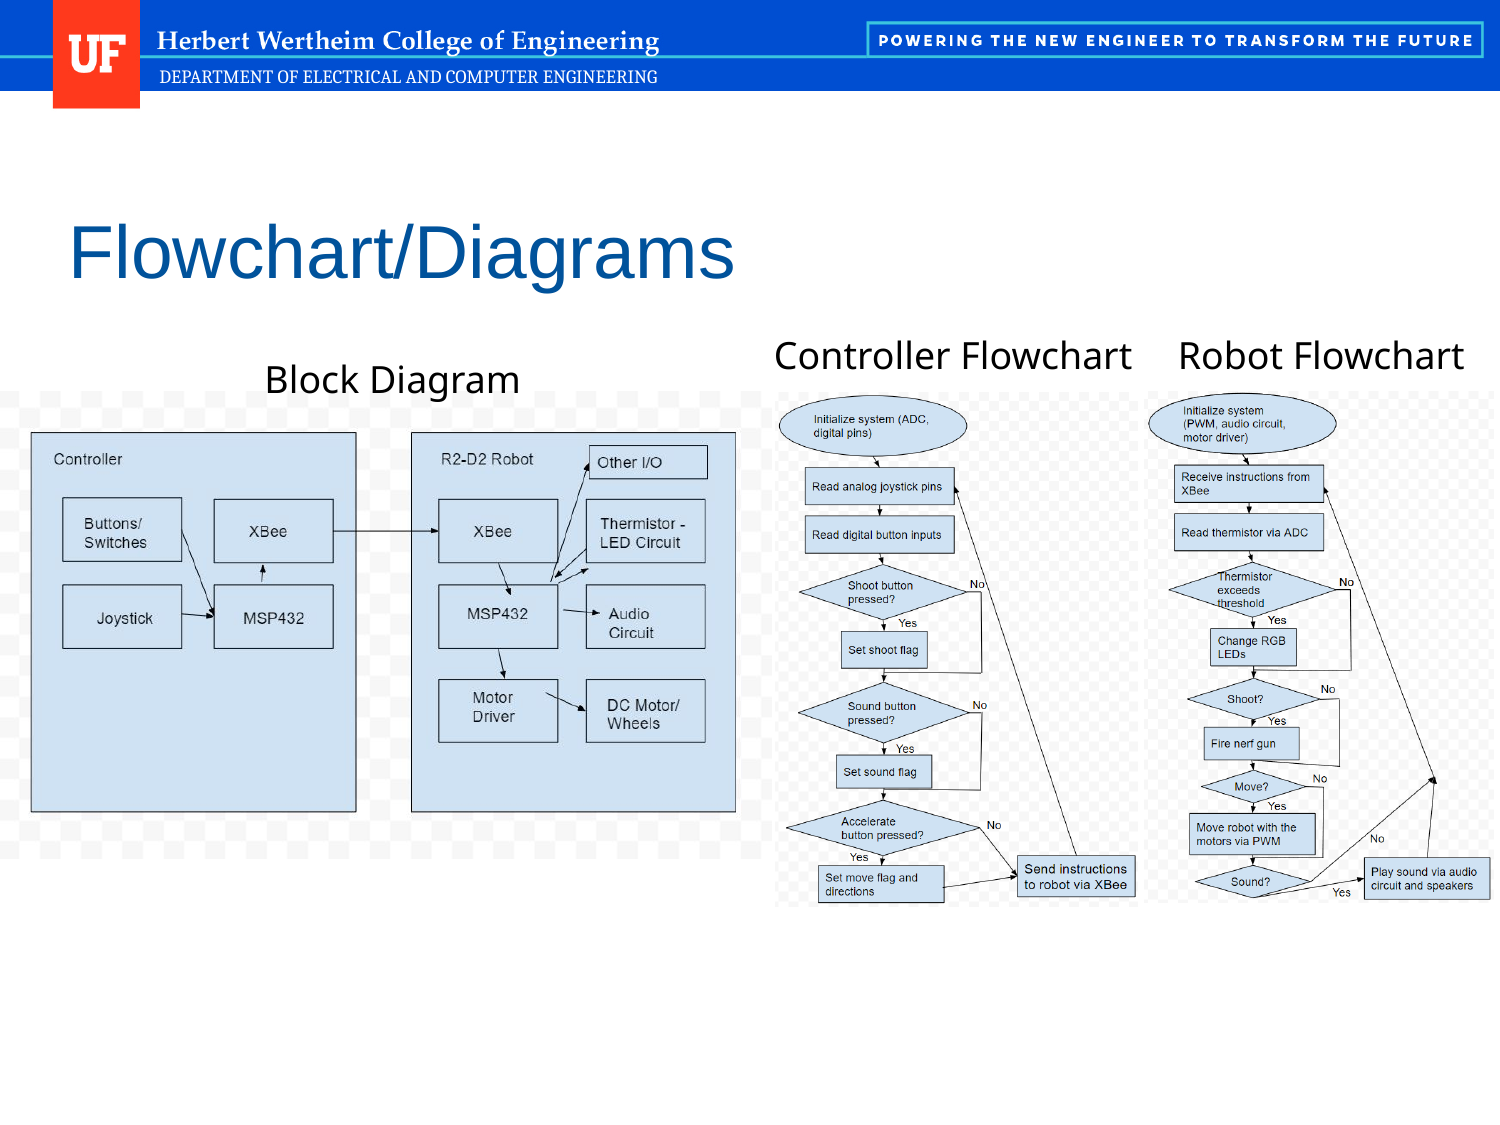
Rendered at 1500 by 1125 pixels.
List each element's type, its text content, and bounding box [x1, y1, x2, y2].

picture [774, 391, 1139, 908]
text_box Controller Flowchart [759, 325, 1148, 385]
picture [0, 0, 1500, 117]
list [0, 390, 773, 859]
text_box Robot Flowchart [1163, 325, 1480, 385]
picture [1143, 390, 1494, 903]
title Flowchart/Diagrams [53, 195, 1294, 379]
text_box Block Diagram [249, 348, 536, 387]
